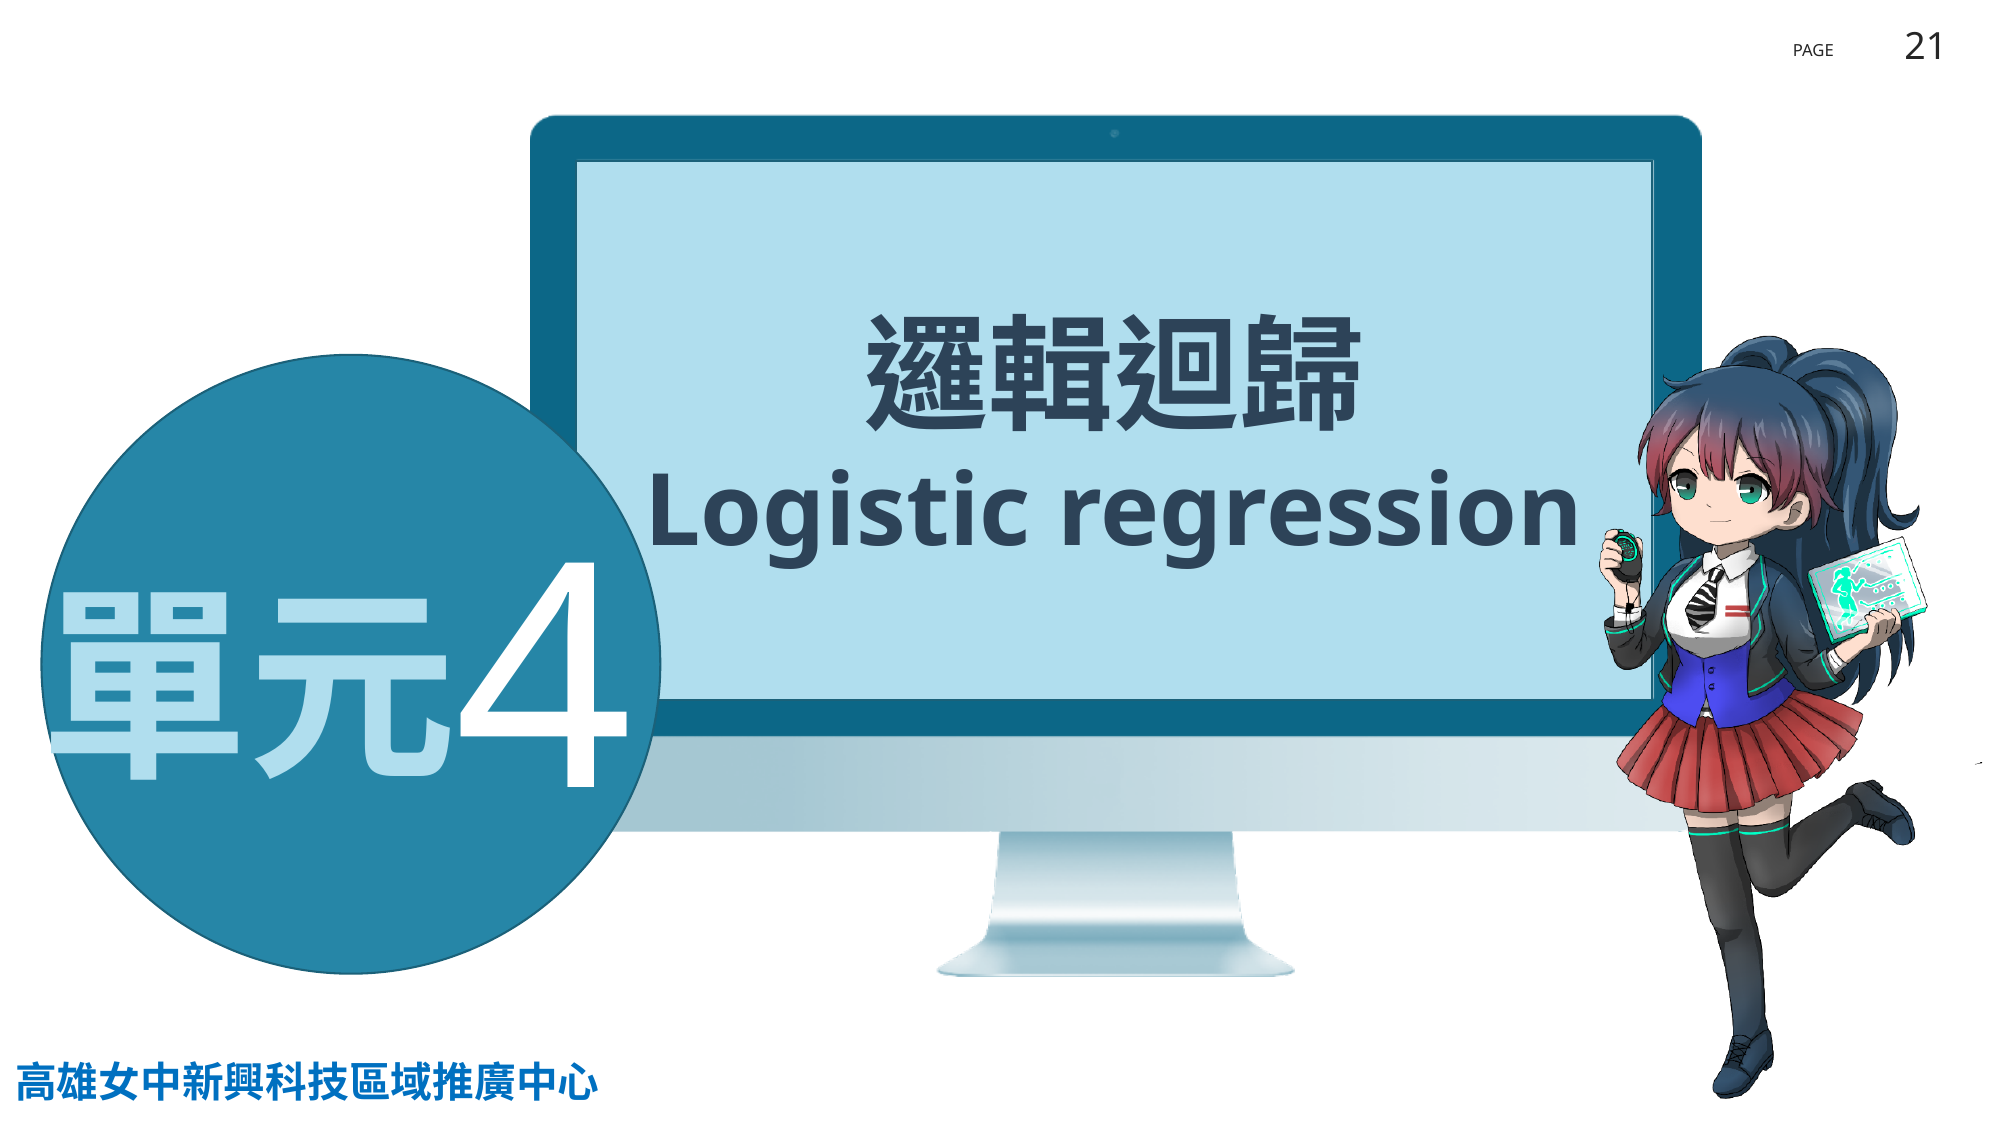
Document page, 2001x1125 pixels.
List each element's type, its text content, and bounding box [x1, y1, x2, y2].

text_box [65, 354, 524, 545]
text_box 高雄女中新興科技區域推廣中心 [0, 1048, 636, 1114]
picture [529, 105, 2000, 1121]
text_box [78, 811, 524, 974]
text_box 4 [439, 467, 524, 858]
text_box 單元 [17, 545, 439, 811]
